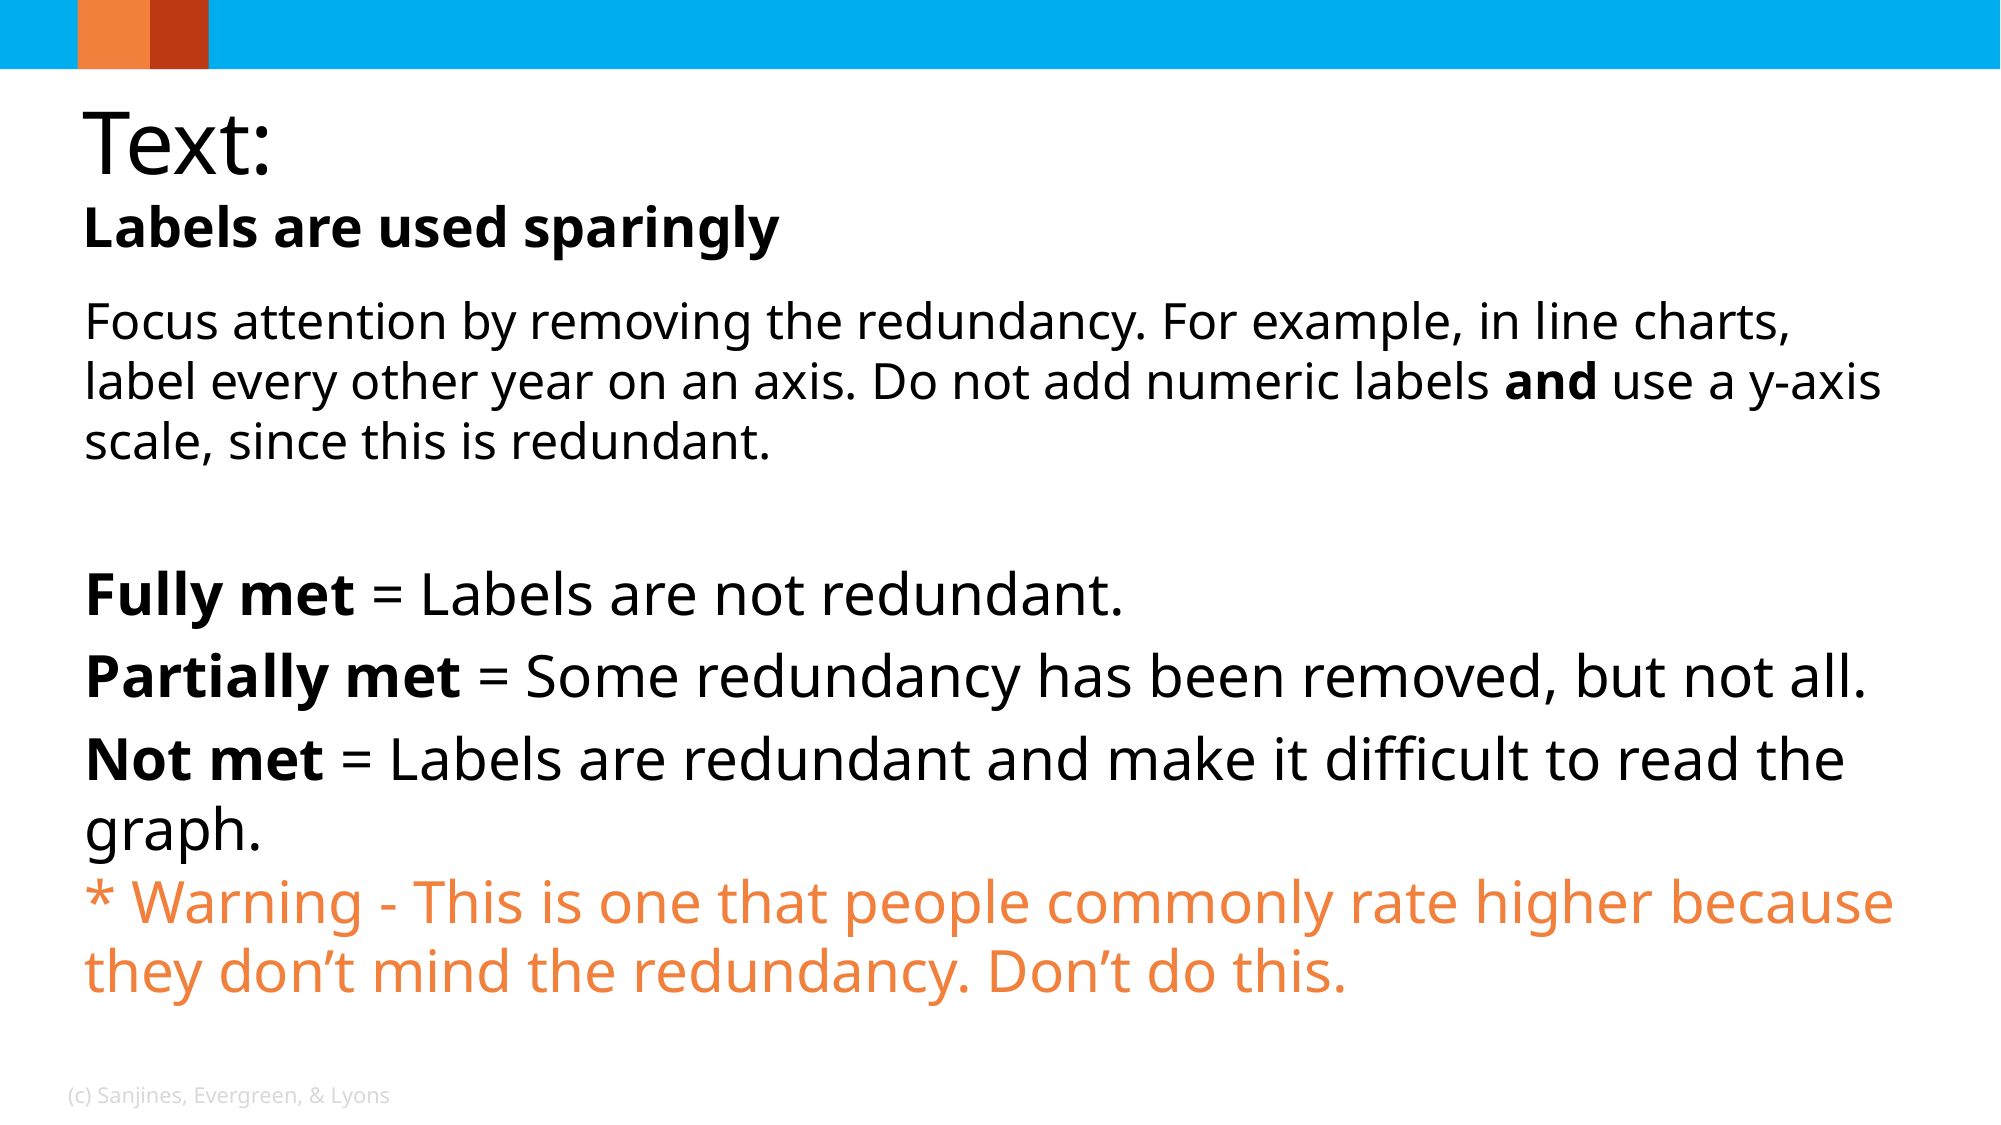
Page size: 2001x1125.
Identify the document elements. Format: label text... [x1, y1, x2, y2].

text_box * Warning - This is one that people commonly rate higher because they don’t mind the redundancy. Don’t do this. [69, 857, 1933, 1012]
slide_number (c) Sanjines, Evergreen, & Lyons [53, 1065, 520, 1125]
text_box Text: Labels are used sparingly [82, 78, 1960, 267]
text_box Focus attention by removing the redundancy. For example, in line charts, label every other year on an axis. Do not add numeric labels and use a y-axis scale, since this is redundant. [69, 212, 1918, 478]
text_box Fully met = Labels are not redundant. Partially met = Some redundancy has been removed, but not all. Not met = Labels are redundant and make it difficult to read the graph. [69, 549, 1933, 857]
